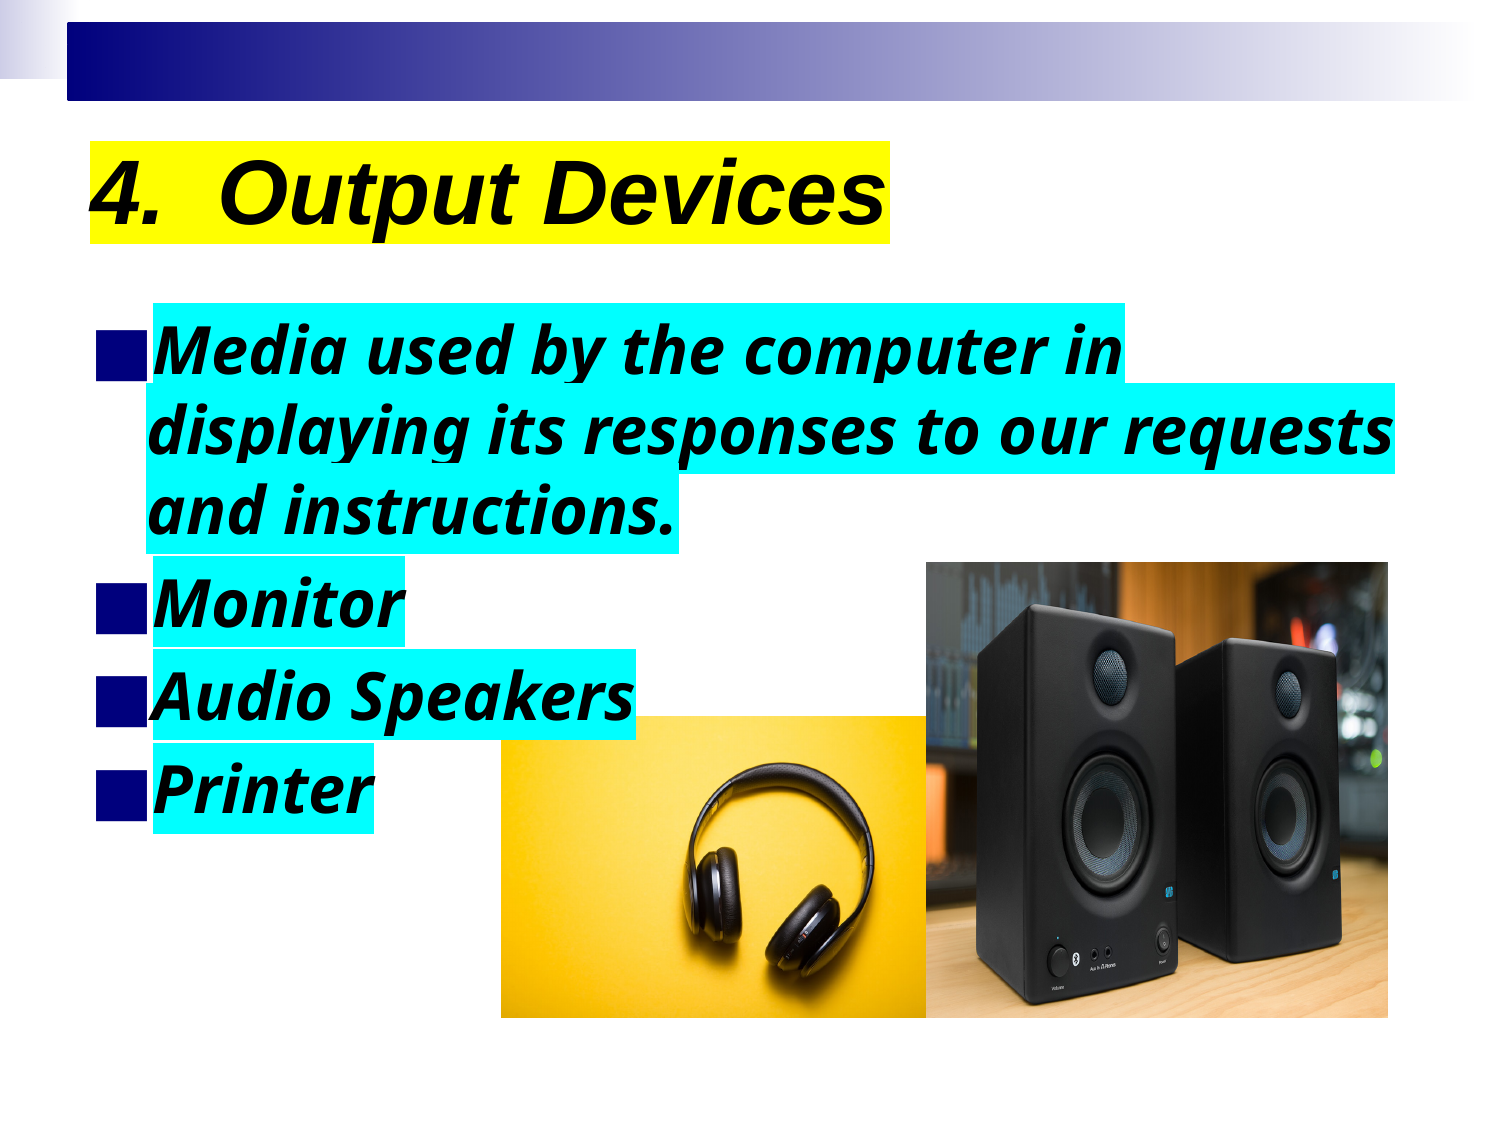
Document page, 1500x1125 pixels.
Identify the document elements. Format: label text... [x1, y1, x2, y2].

picture [501, 562, 1388, 1018]
list Media used by the computer in displaying its responses to our requests and instructions. Monitor Audio Speakers Printer [75, 299, 1425, 938]
title 4. Output Devices [75, 75, 1425, 299]
